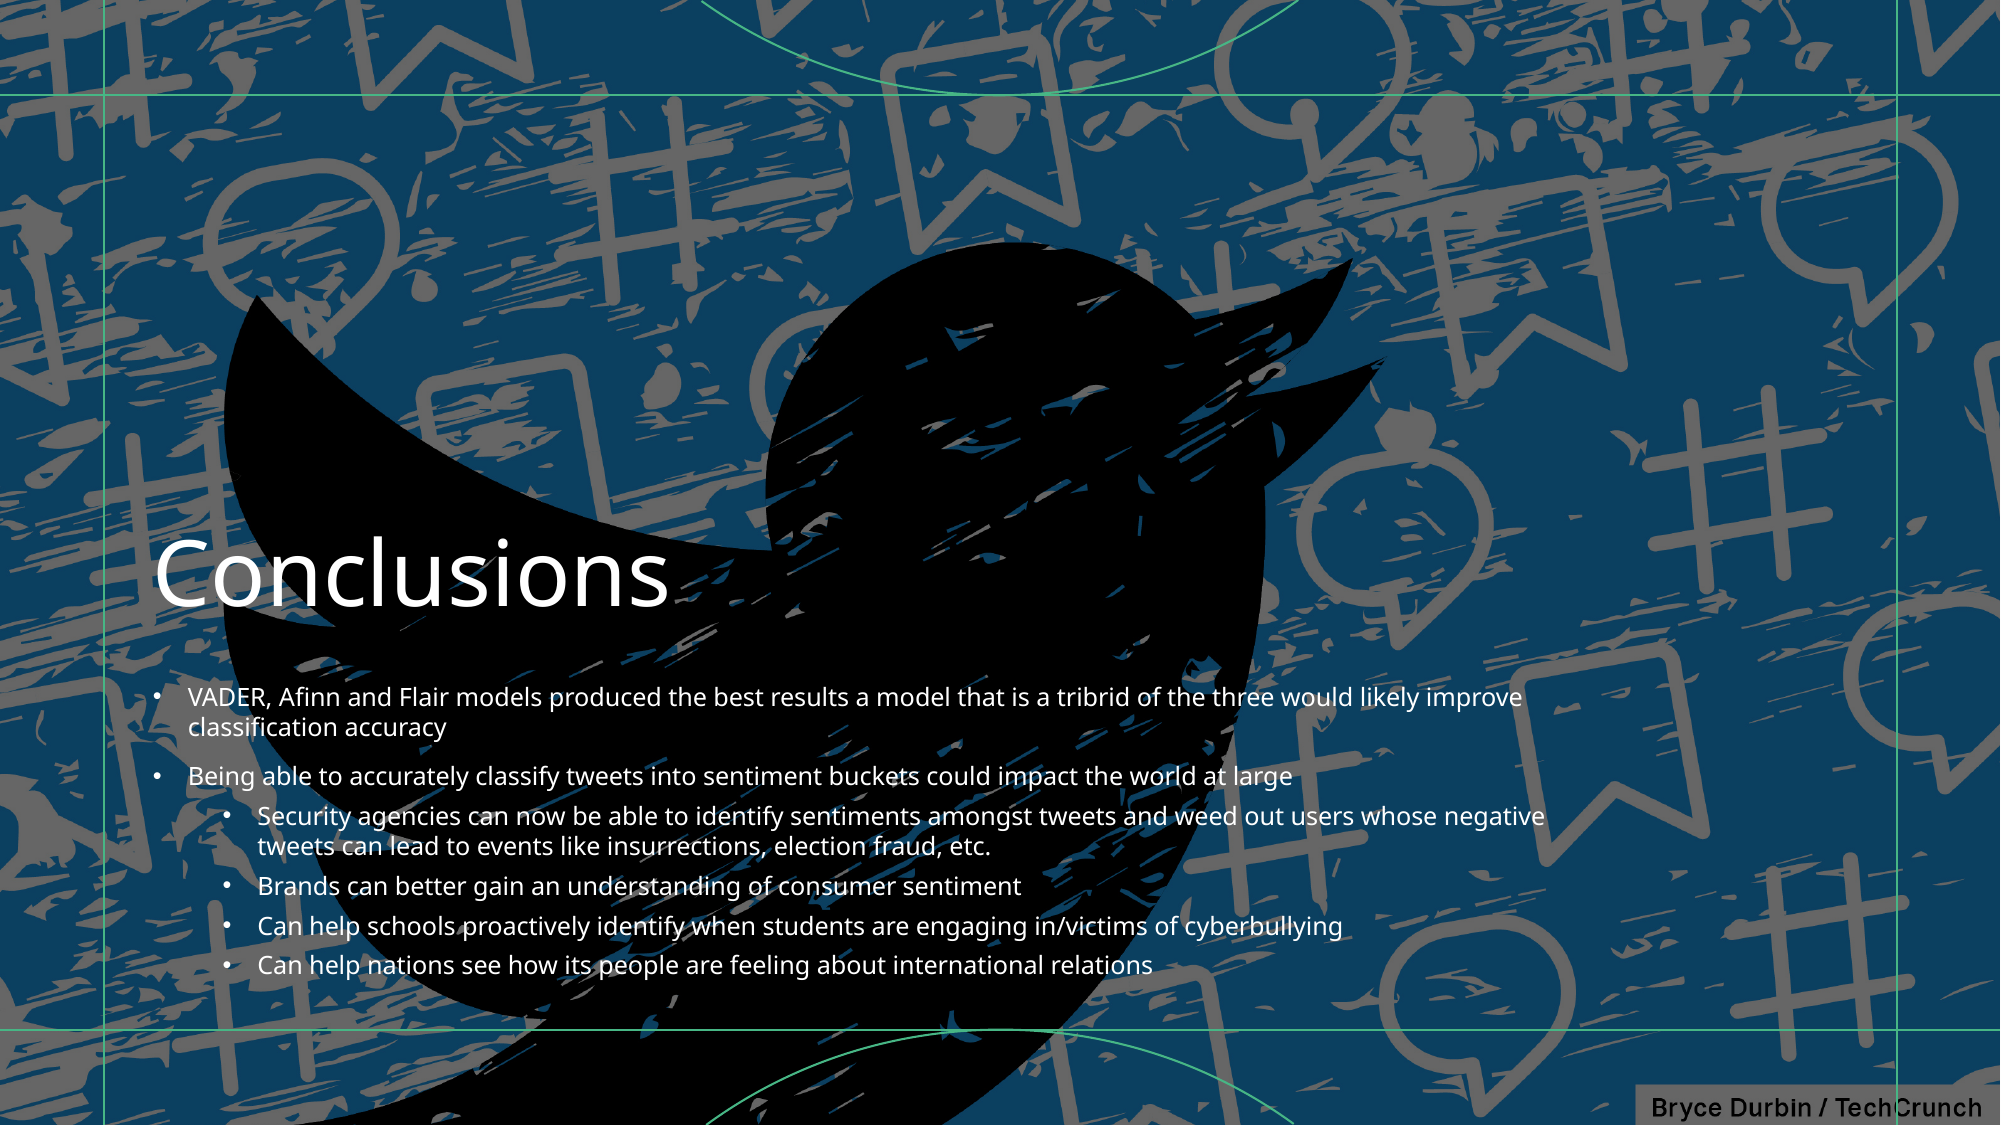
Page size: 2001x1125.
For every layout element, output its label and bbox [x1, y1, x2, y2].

text_box [0, 0, 2000, 1125]
